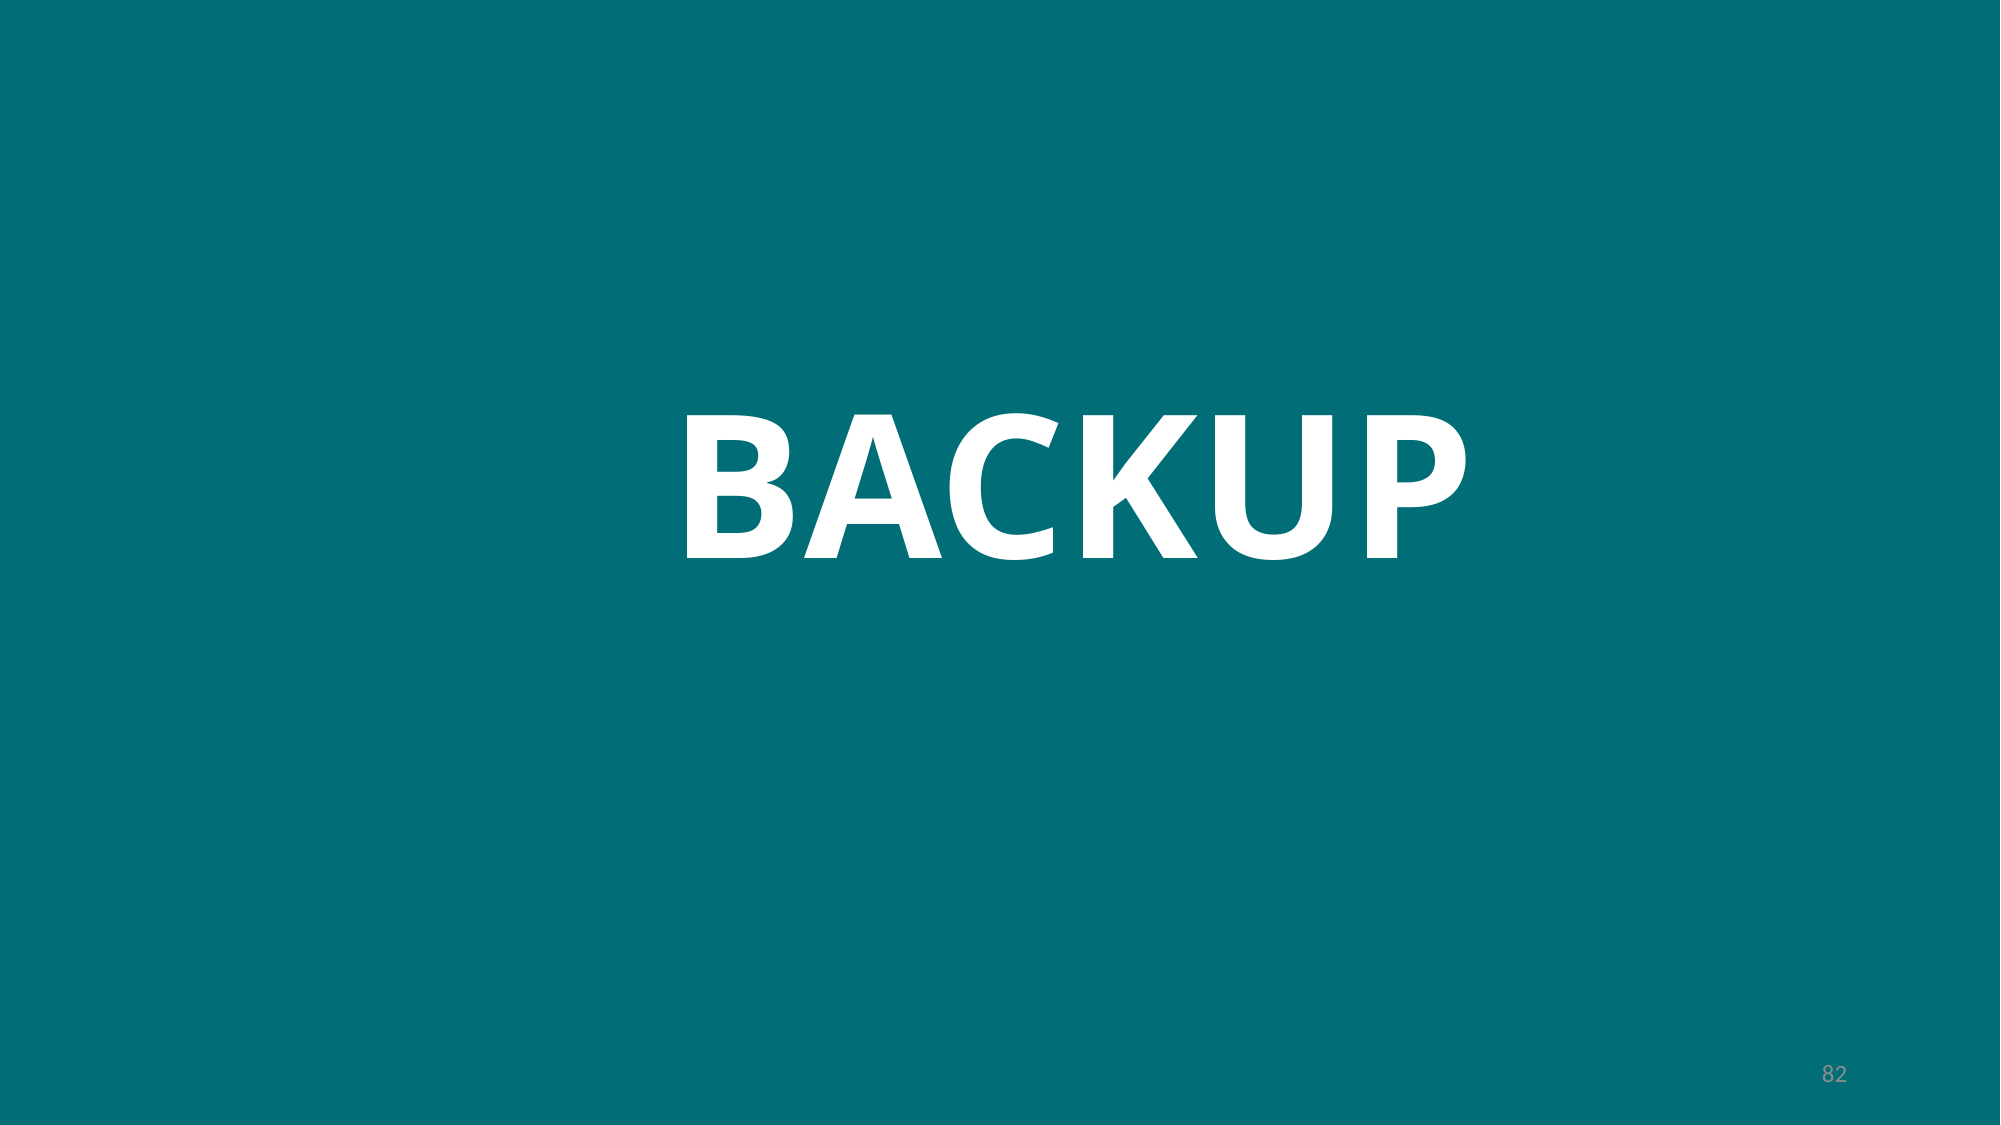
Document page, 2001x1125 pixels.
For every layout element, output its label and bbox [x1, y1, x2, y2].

slide_number [1412, 1042, 1863, 1103]
title [507, 322, 1638, 610]
